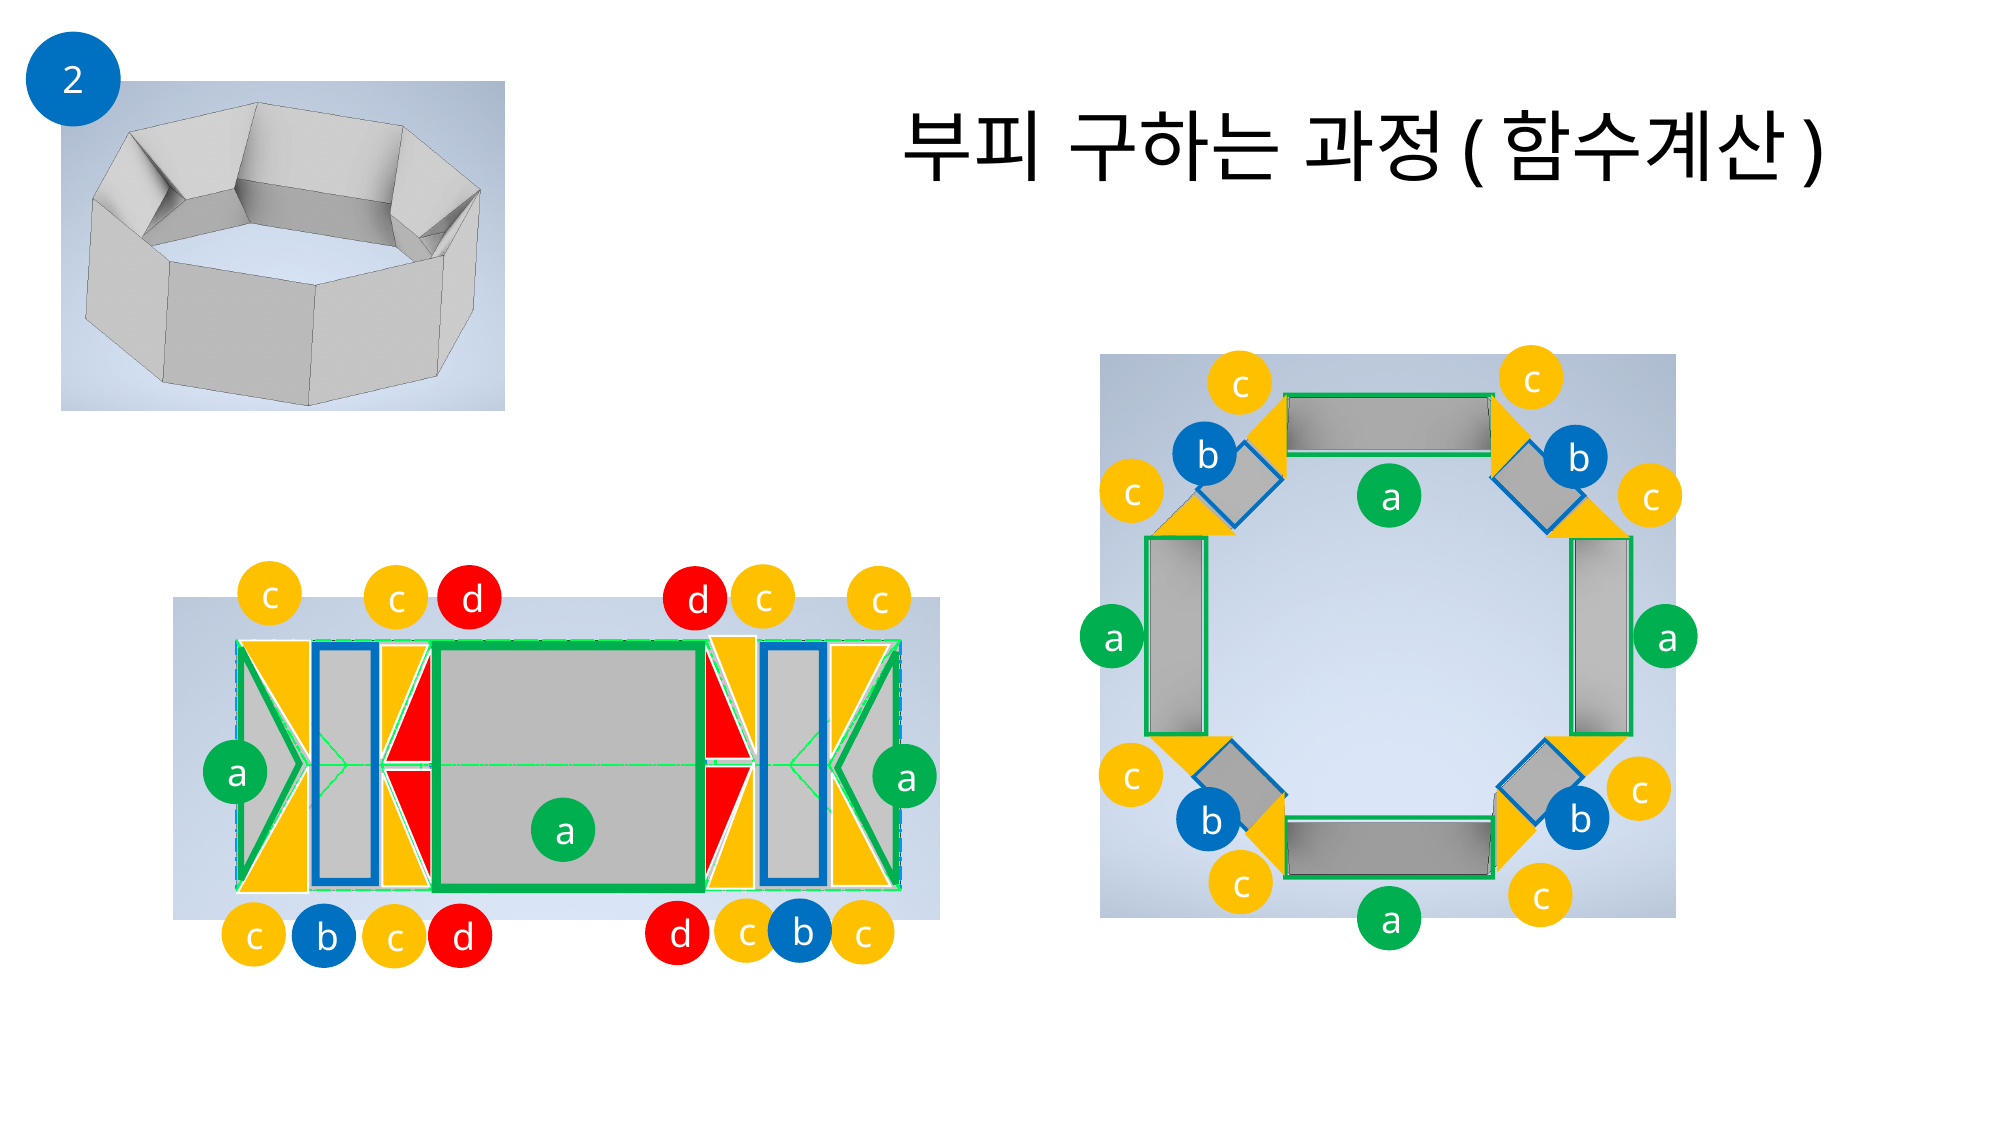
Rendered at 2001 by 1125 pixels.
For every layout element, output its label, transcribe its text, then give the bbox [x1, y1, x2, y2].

title 부피 구하는 과정(함수계산) [795, 53, 1953, 200]
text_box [173, 561, 940, 969]
text_box 2 [24, 30, 122, 126]
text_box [1079, 345, 1698, 951]
picture [61, 81, 505, 411]
